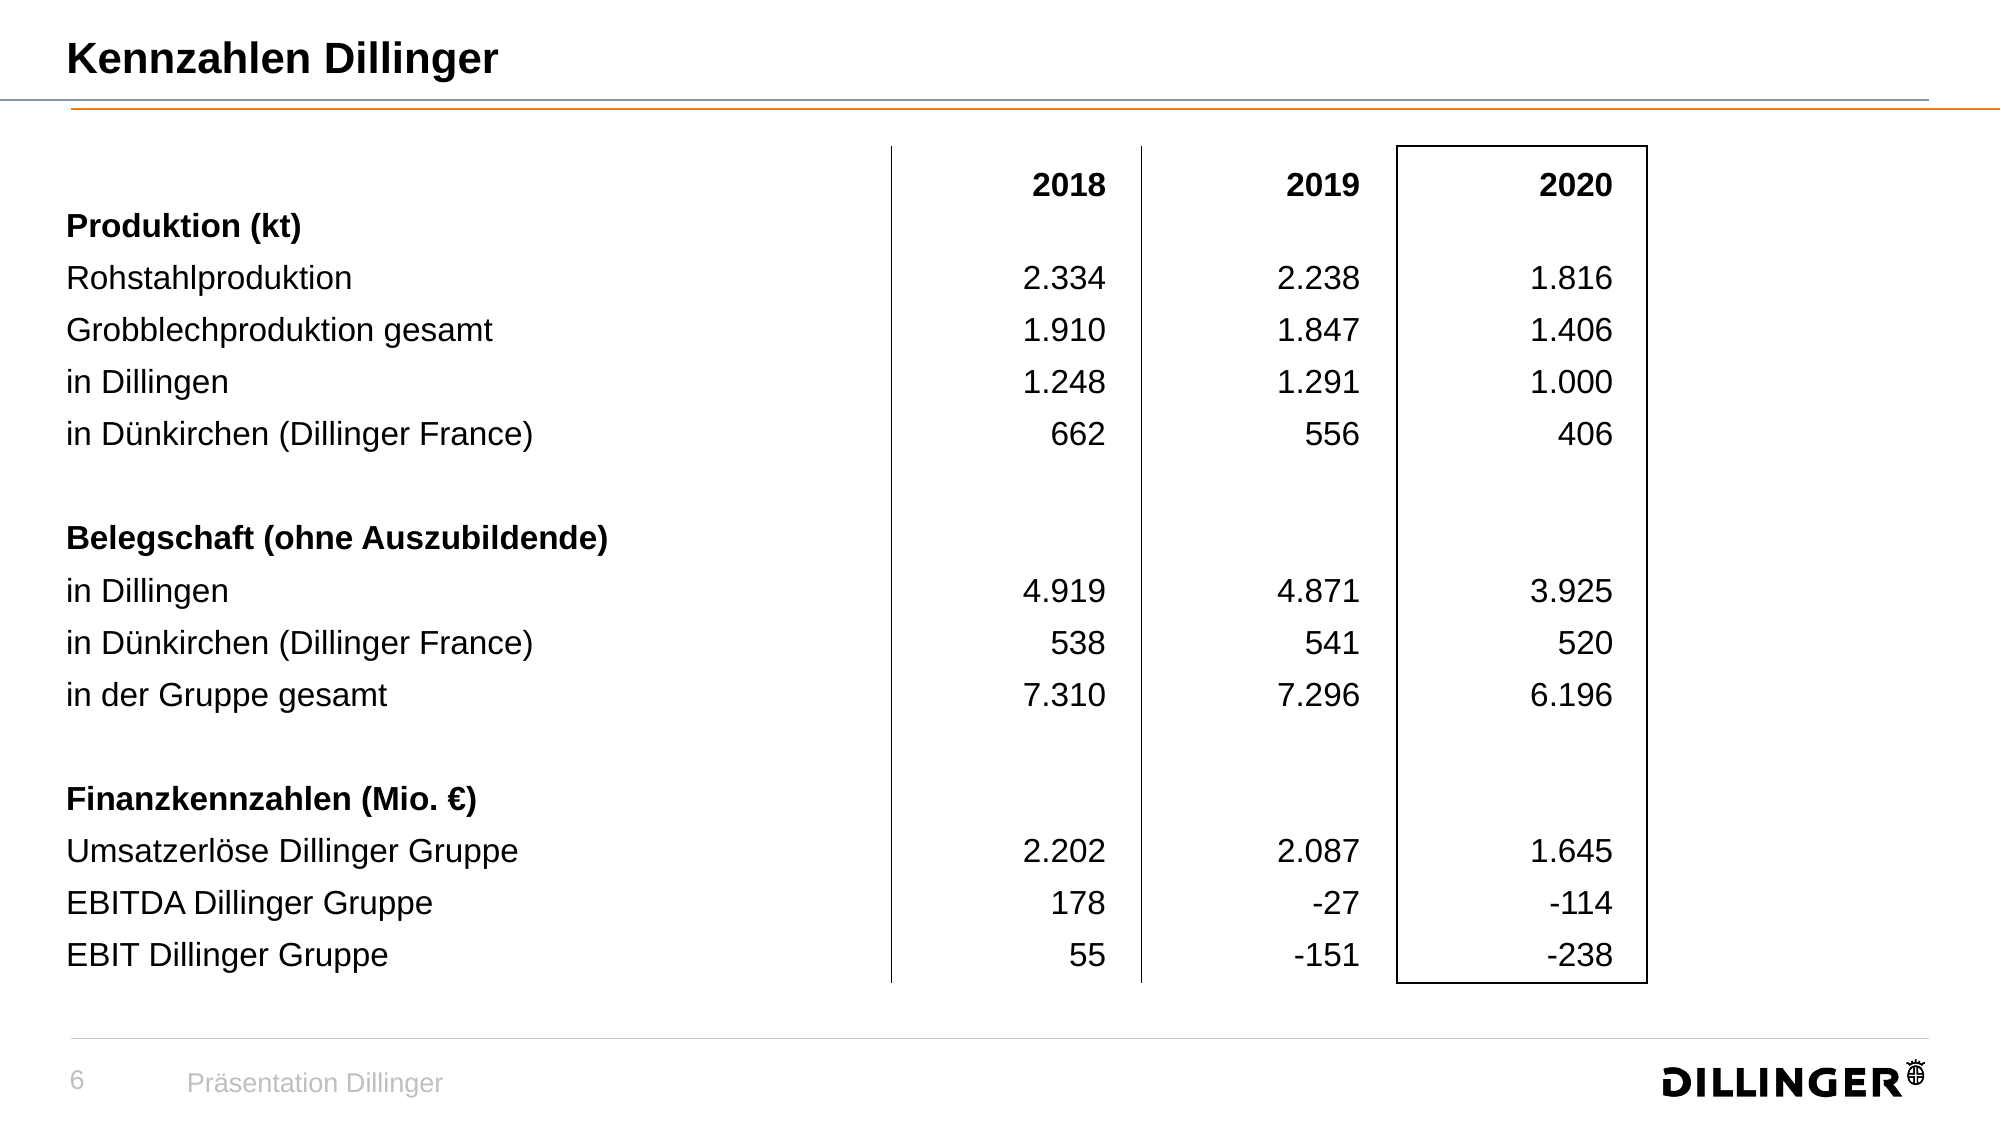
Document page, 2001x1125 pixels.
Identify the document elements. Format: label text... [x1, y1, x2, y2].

title Kennzahlen Dillinger [51, 21, 1930, 90]
list 2018 [908, 143, 1121, 206]
list 2019 [1162, 143, 1375, 206]
list 2.238 1.847 1.291 556 4.871 541 7.296 2.087 -27 -151 [1162, 236, 1375, 983]
list 2.334 1.910 1.248 662 4.919 538 7.310 2.202 178 55 [908, 236, 1121, 989]
picture [1635, 1039, 1952, 1125]
list 2020 [1415, 143, 1629, 206]
footer Präsentation Dillinger [171, 1054, 1377, 1105]
slide_number 6 [54, 1054, 169, 1103]
list Produktion (kt) Rohstahlproduktion Grobblechproduktion gesamt in Dillingen in Dünkirchen (Dillinger France) Belegschaft (ohne Auszubildende) in Dillingen in Dünkirchen (Dillinger France) in der Gruppe gesamt Finanzkennzahlen (Mio. €) Umsatzerlöse Dillinger Gruppe EBITDA Dillinger Gruppe EBIT Dillinger Gruppe [51, 184, 871, 247]
list 1.816 1.406 1.000 406 3.925 520 6.196 1.645 -114 -238 [1415, 236, 1629, 983]
